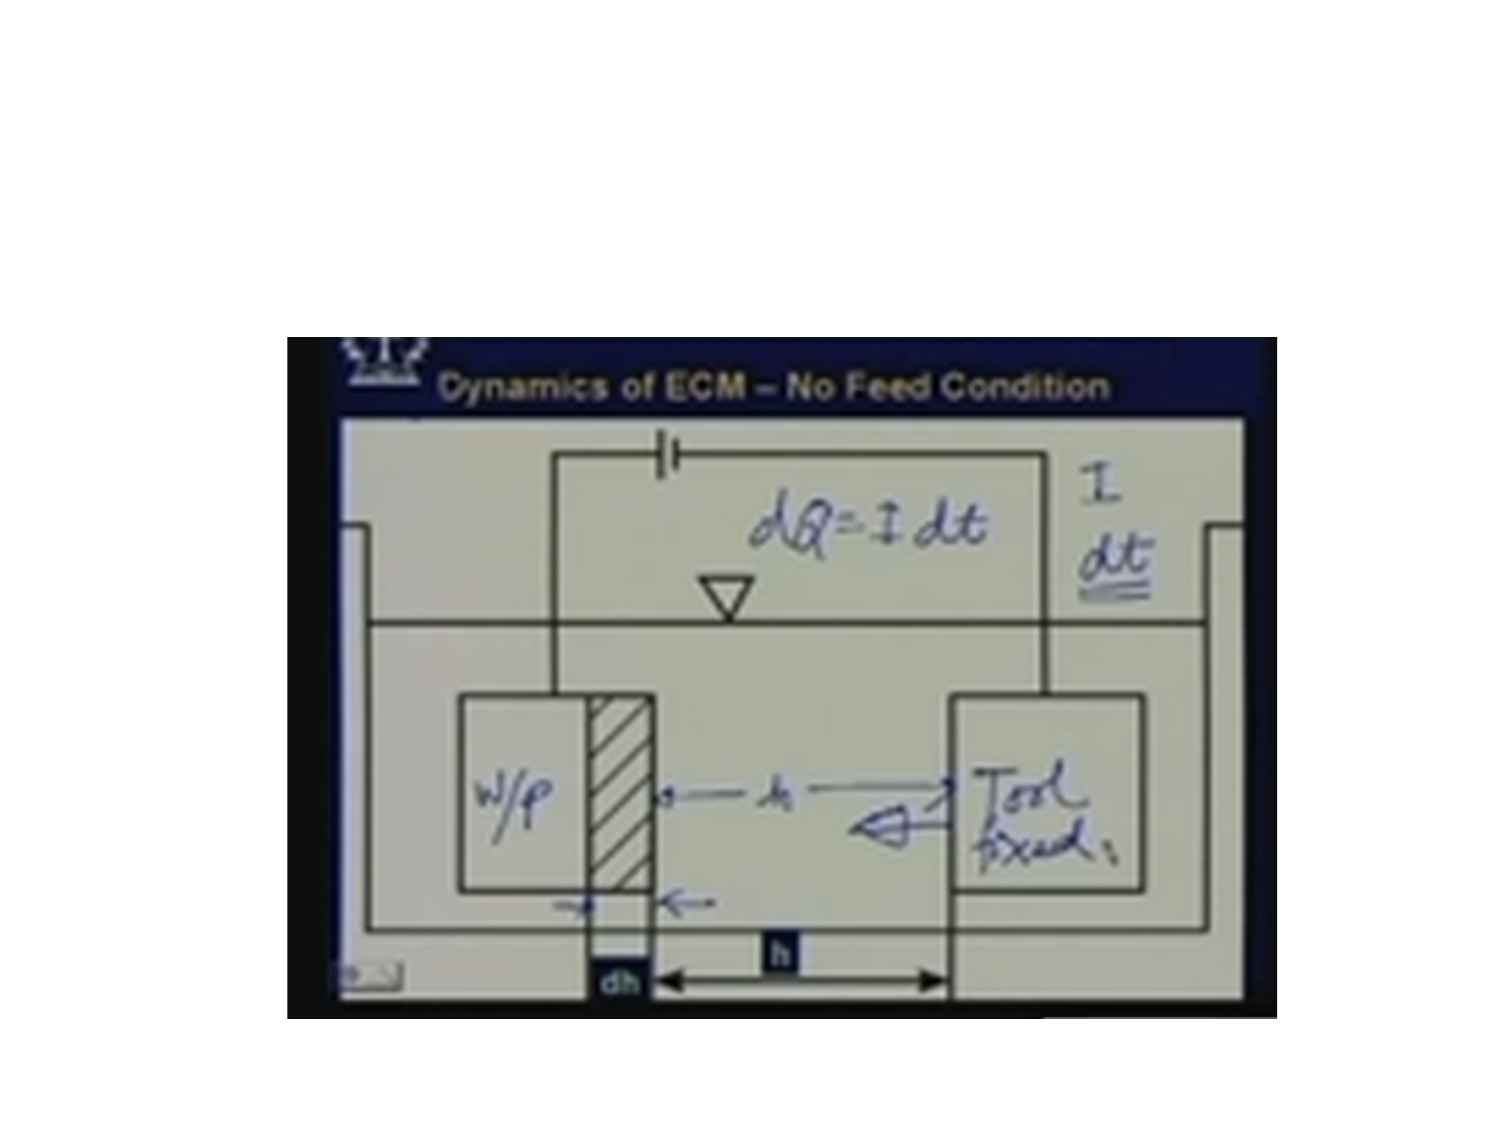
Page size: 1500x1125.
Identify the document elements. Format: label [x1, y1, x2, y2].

list [287, 337, 1278, 1019]
